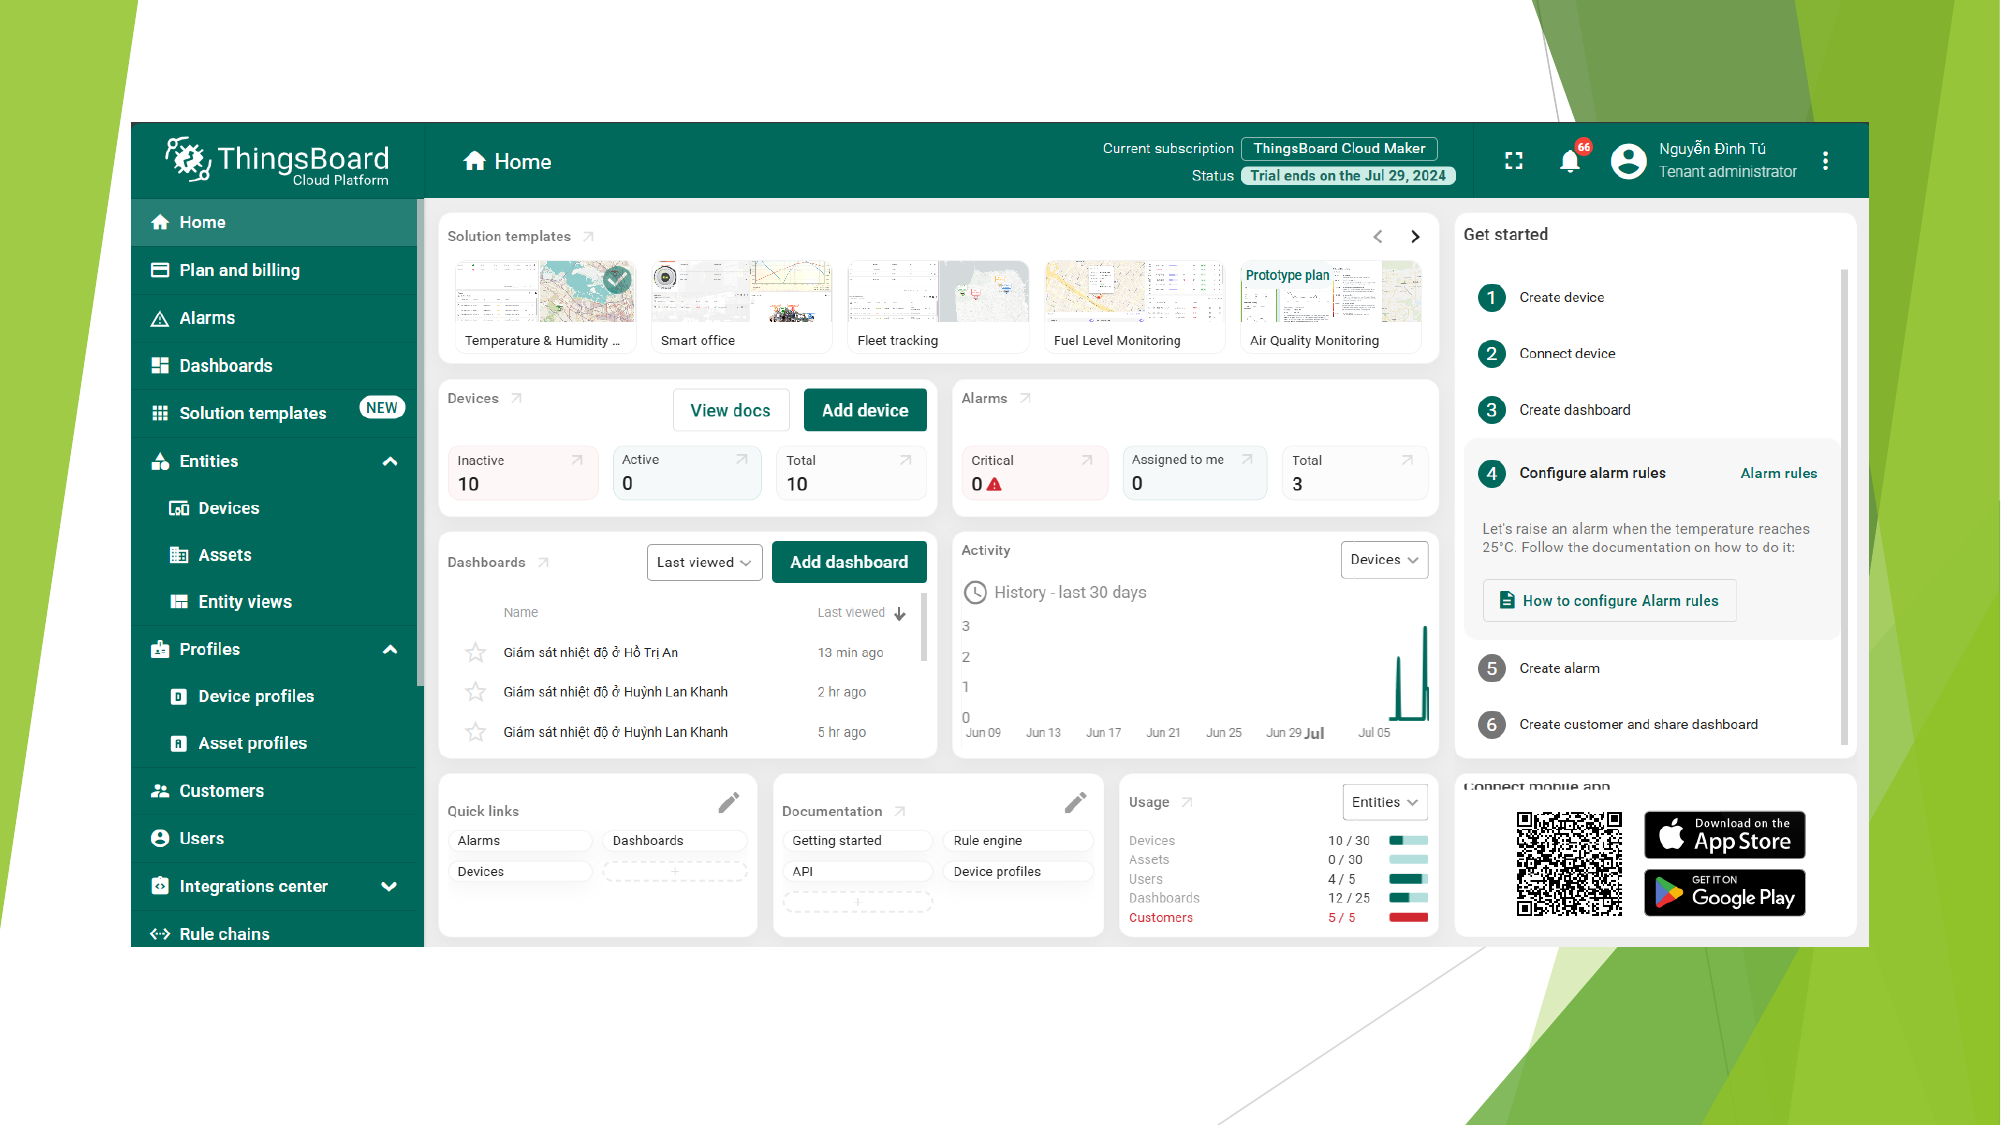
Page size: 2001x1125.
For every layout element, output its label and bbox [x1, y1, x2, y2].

picture [131, 121, 1869, 947]
